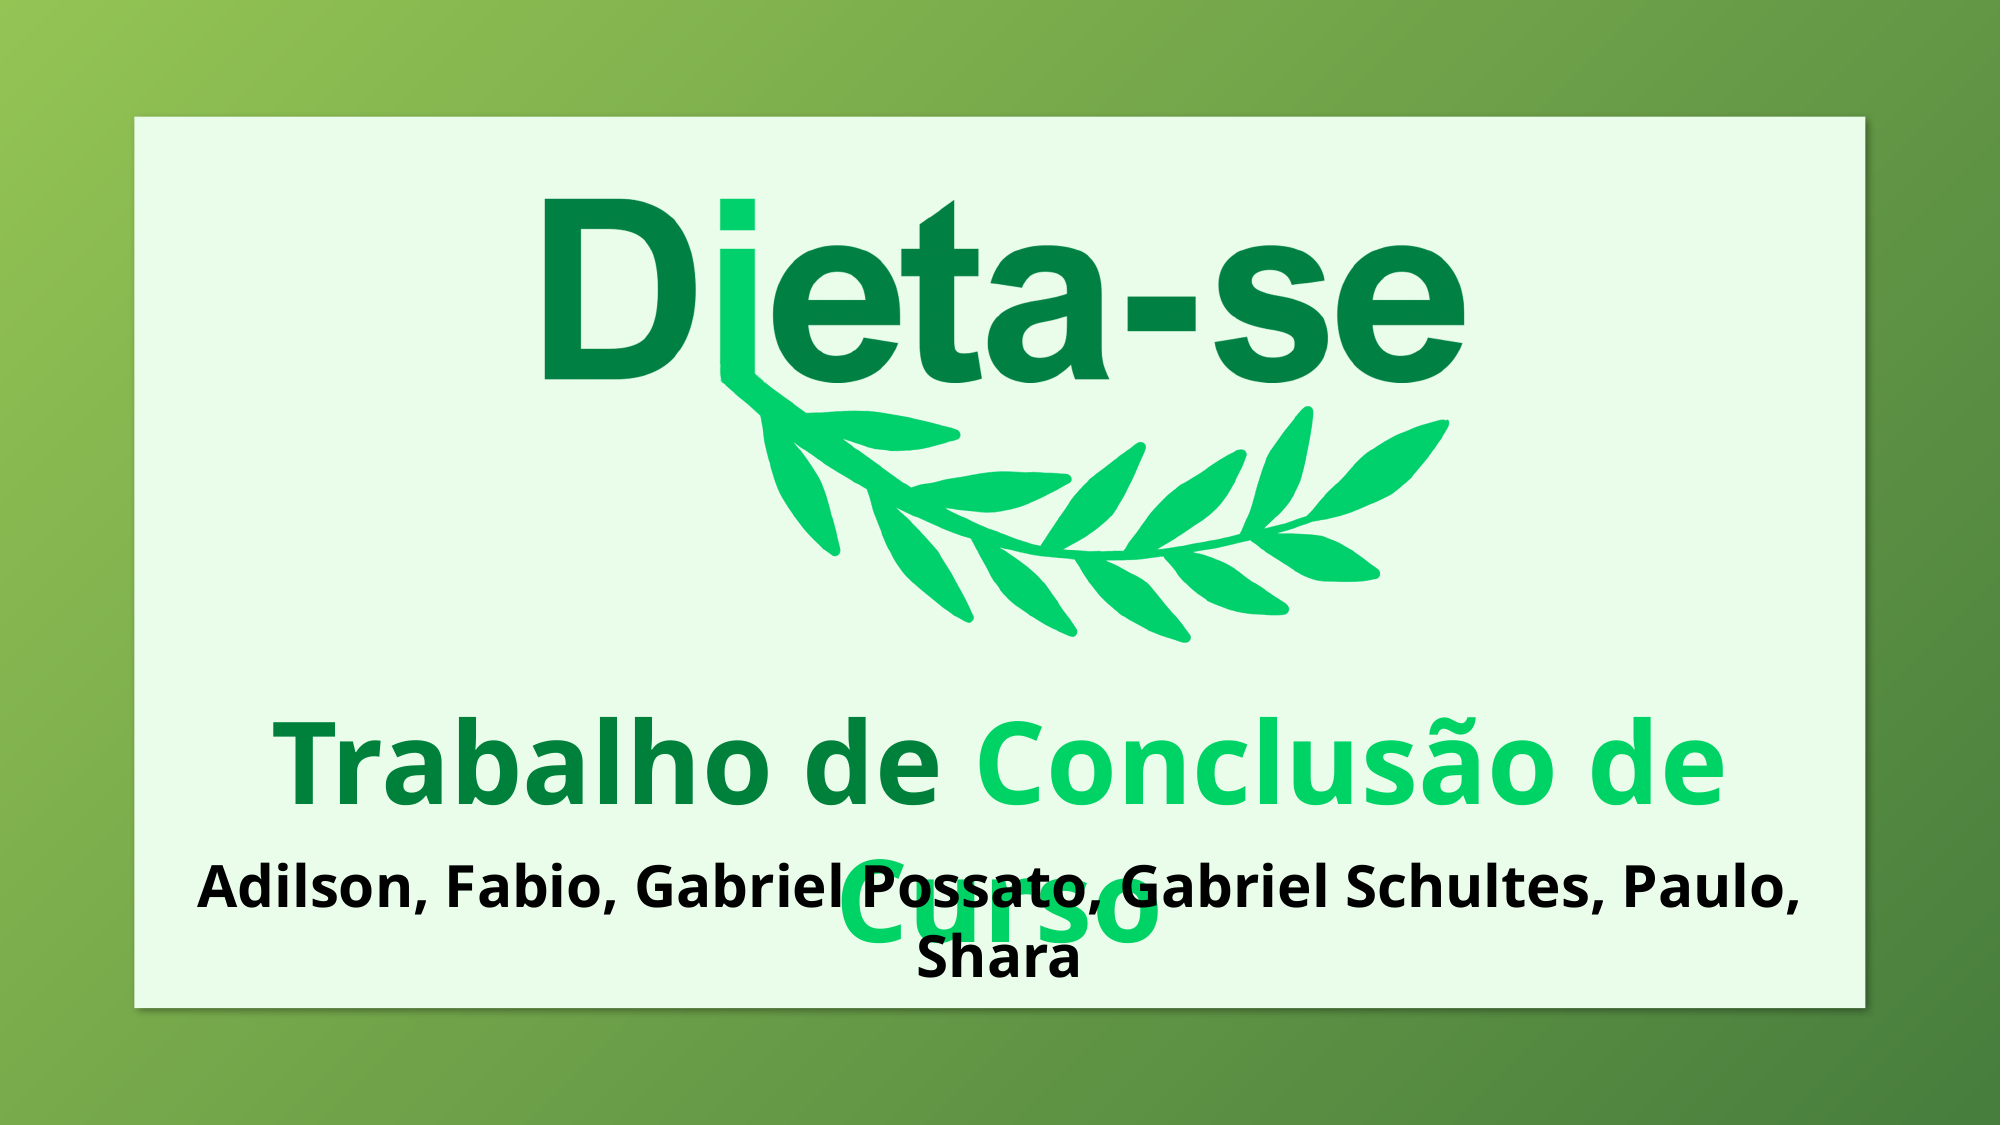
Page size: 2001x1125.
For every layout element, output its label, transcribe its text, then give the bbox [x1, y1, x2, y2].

picture [527, 183, 1473, 716]
text_box [133, 115, 1867, 1010]
text_box Trabalho de Conclusão de Curso [134, 682, 1866, 841]
text_box Adilson, Fabio, Gabriel Possato, Gabriel Schultes, Paulo, Shara [134, 841, 1866, 997]
